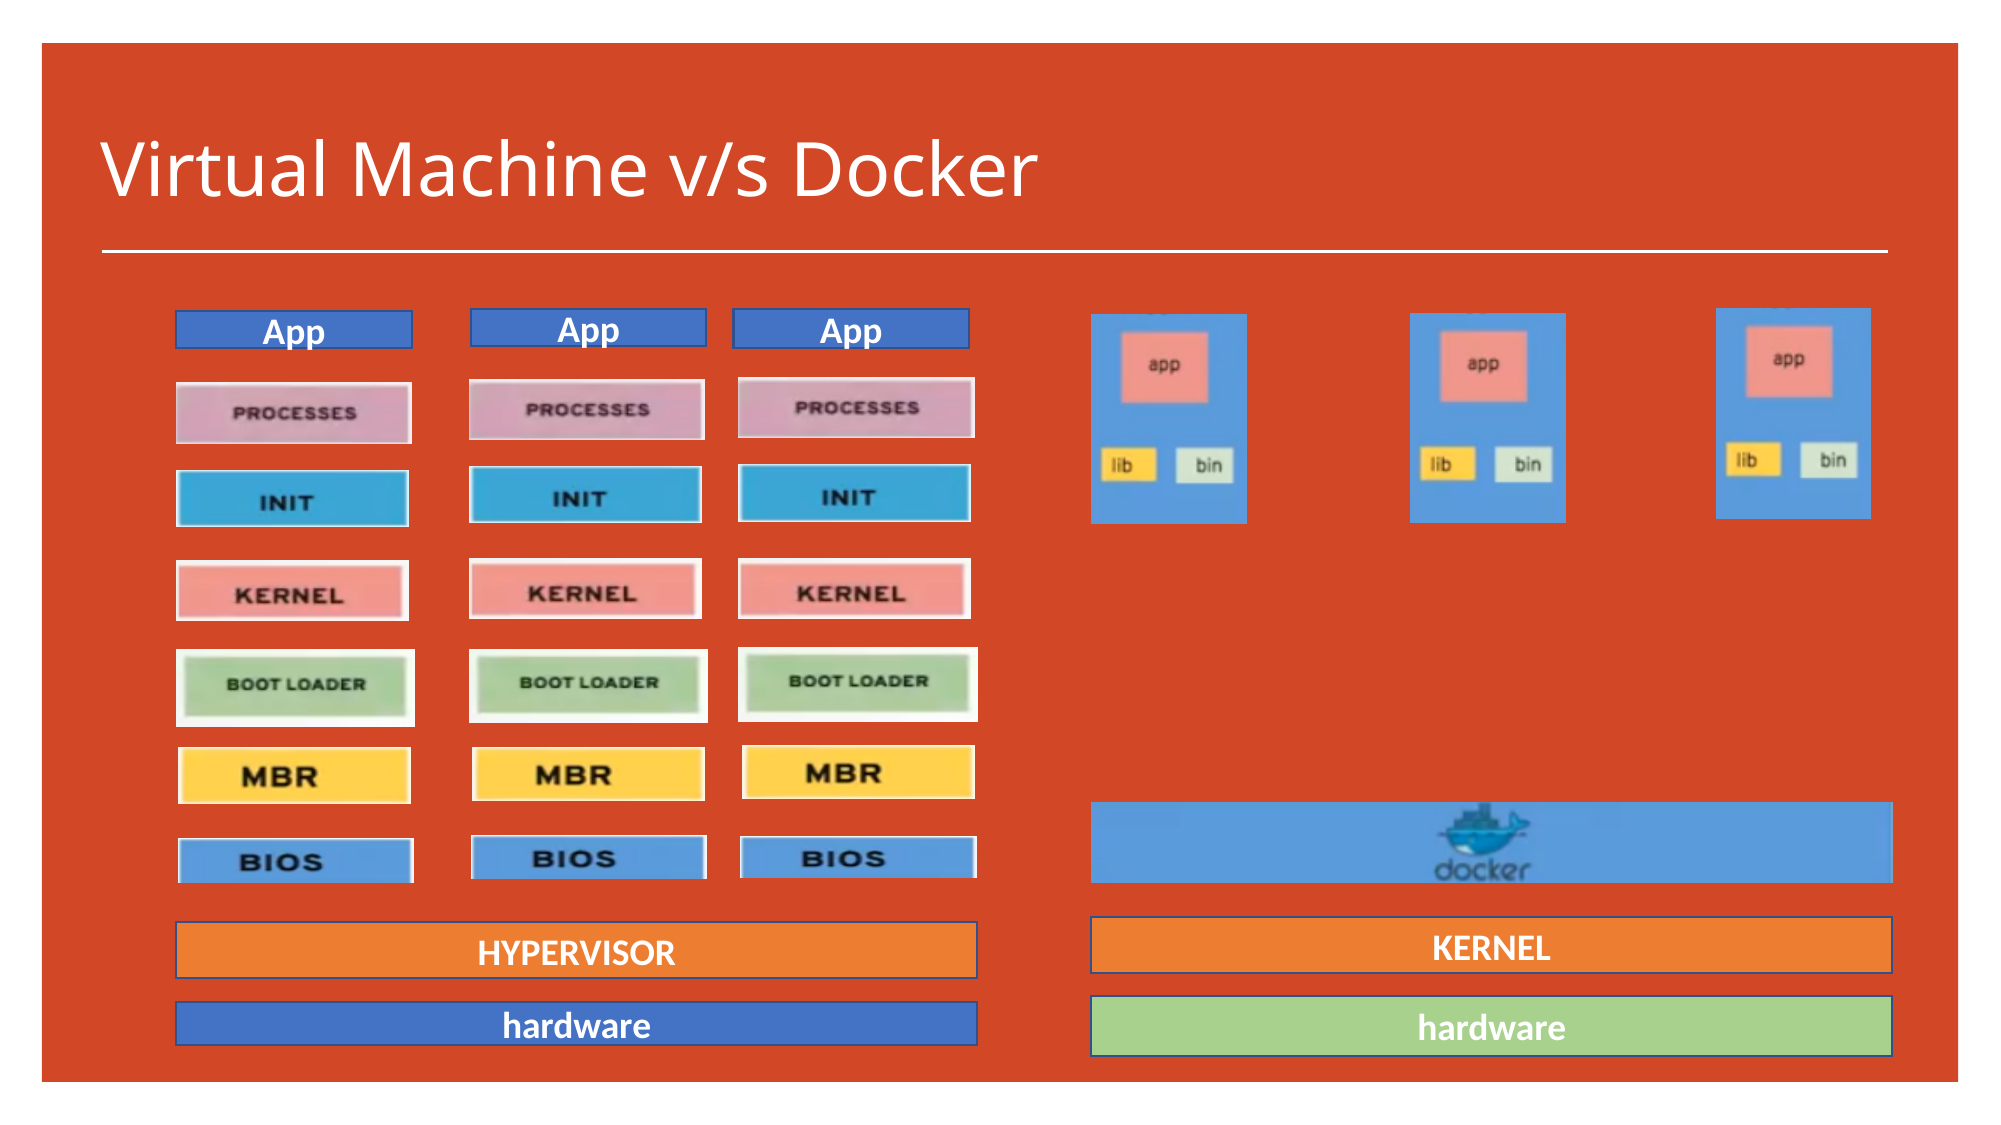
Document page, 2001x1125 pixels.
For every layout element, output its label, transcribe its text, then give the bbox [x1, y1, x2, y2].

picture [738, 464, 971, 522]
picture [1410, 313, 1566, 523]
picture [740, 836, 977, 878]
picture [176, 382, 412, 444]
text_box App [176, 311, 412, 348]
title Virtual Machine v/s Docker [85, 113, 1214, 219]
picture [176, 470, 409, 527]
picture [178, 747, 411, 804]
picture [178, 838, 414, 883]
text_box App [471, 309, 707, 347]
text_box hardware [1091, 996, 1893, 1056]
picture [738, 558, 971, 619]
picture [469, 558, 702, 619]
picture [472, 747, 705, 801]
picture [1091, 802, 1893, 883]
picture [742, 745, 975, 799]
text_box HYPERVISOR [176, 922, 978, 979]
picture [469, 466, 702, 523]
picture [738, 647, 978, 722]
picture [1716, 308, 1872, 519]
text_box App [733, 309, 969, 348]
picture [176, 648, 415, 727]
picture [469, 648, 708, 723]
picture [470, 835, 707, 880]
picture [1091, 314, 1247, 524]
picture [176, 560, 409, 621]
text_box KERNEL [1091, 916, 1893, 974]
picture [469, 379, 705, 440]
picture [738, 377, 975, 438]
text_box hardware [176, 1001, 978, 1045]
